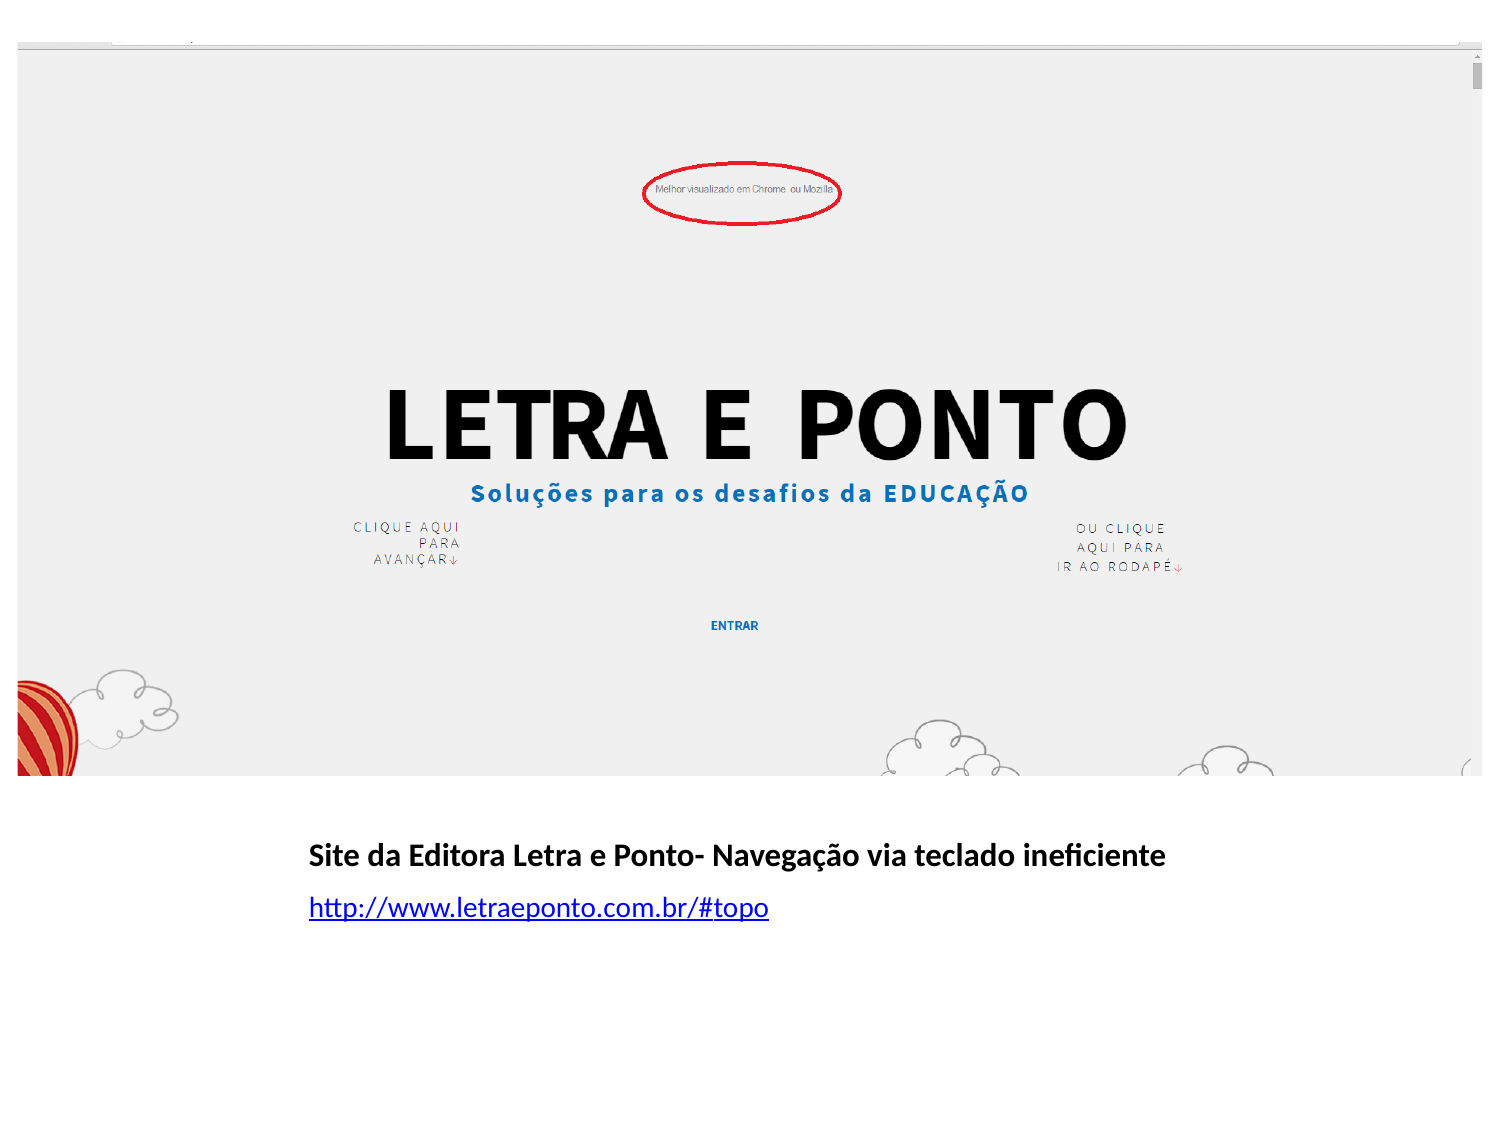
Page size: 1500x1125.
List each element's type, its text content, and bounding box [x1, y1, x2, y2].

list http://www.letraeponto.com.br/#topo [294, 880, 1194, 1013]
title Site da Editora Letra e Ponto- Navegação via teclado ineficiente [294, 787, 1194, 880]
picture [17, 42, 1483, 776]
